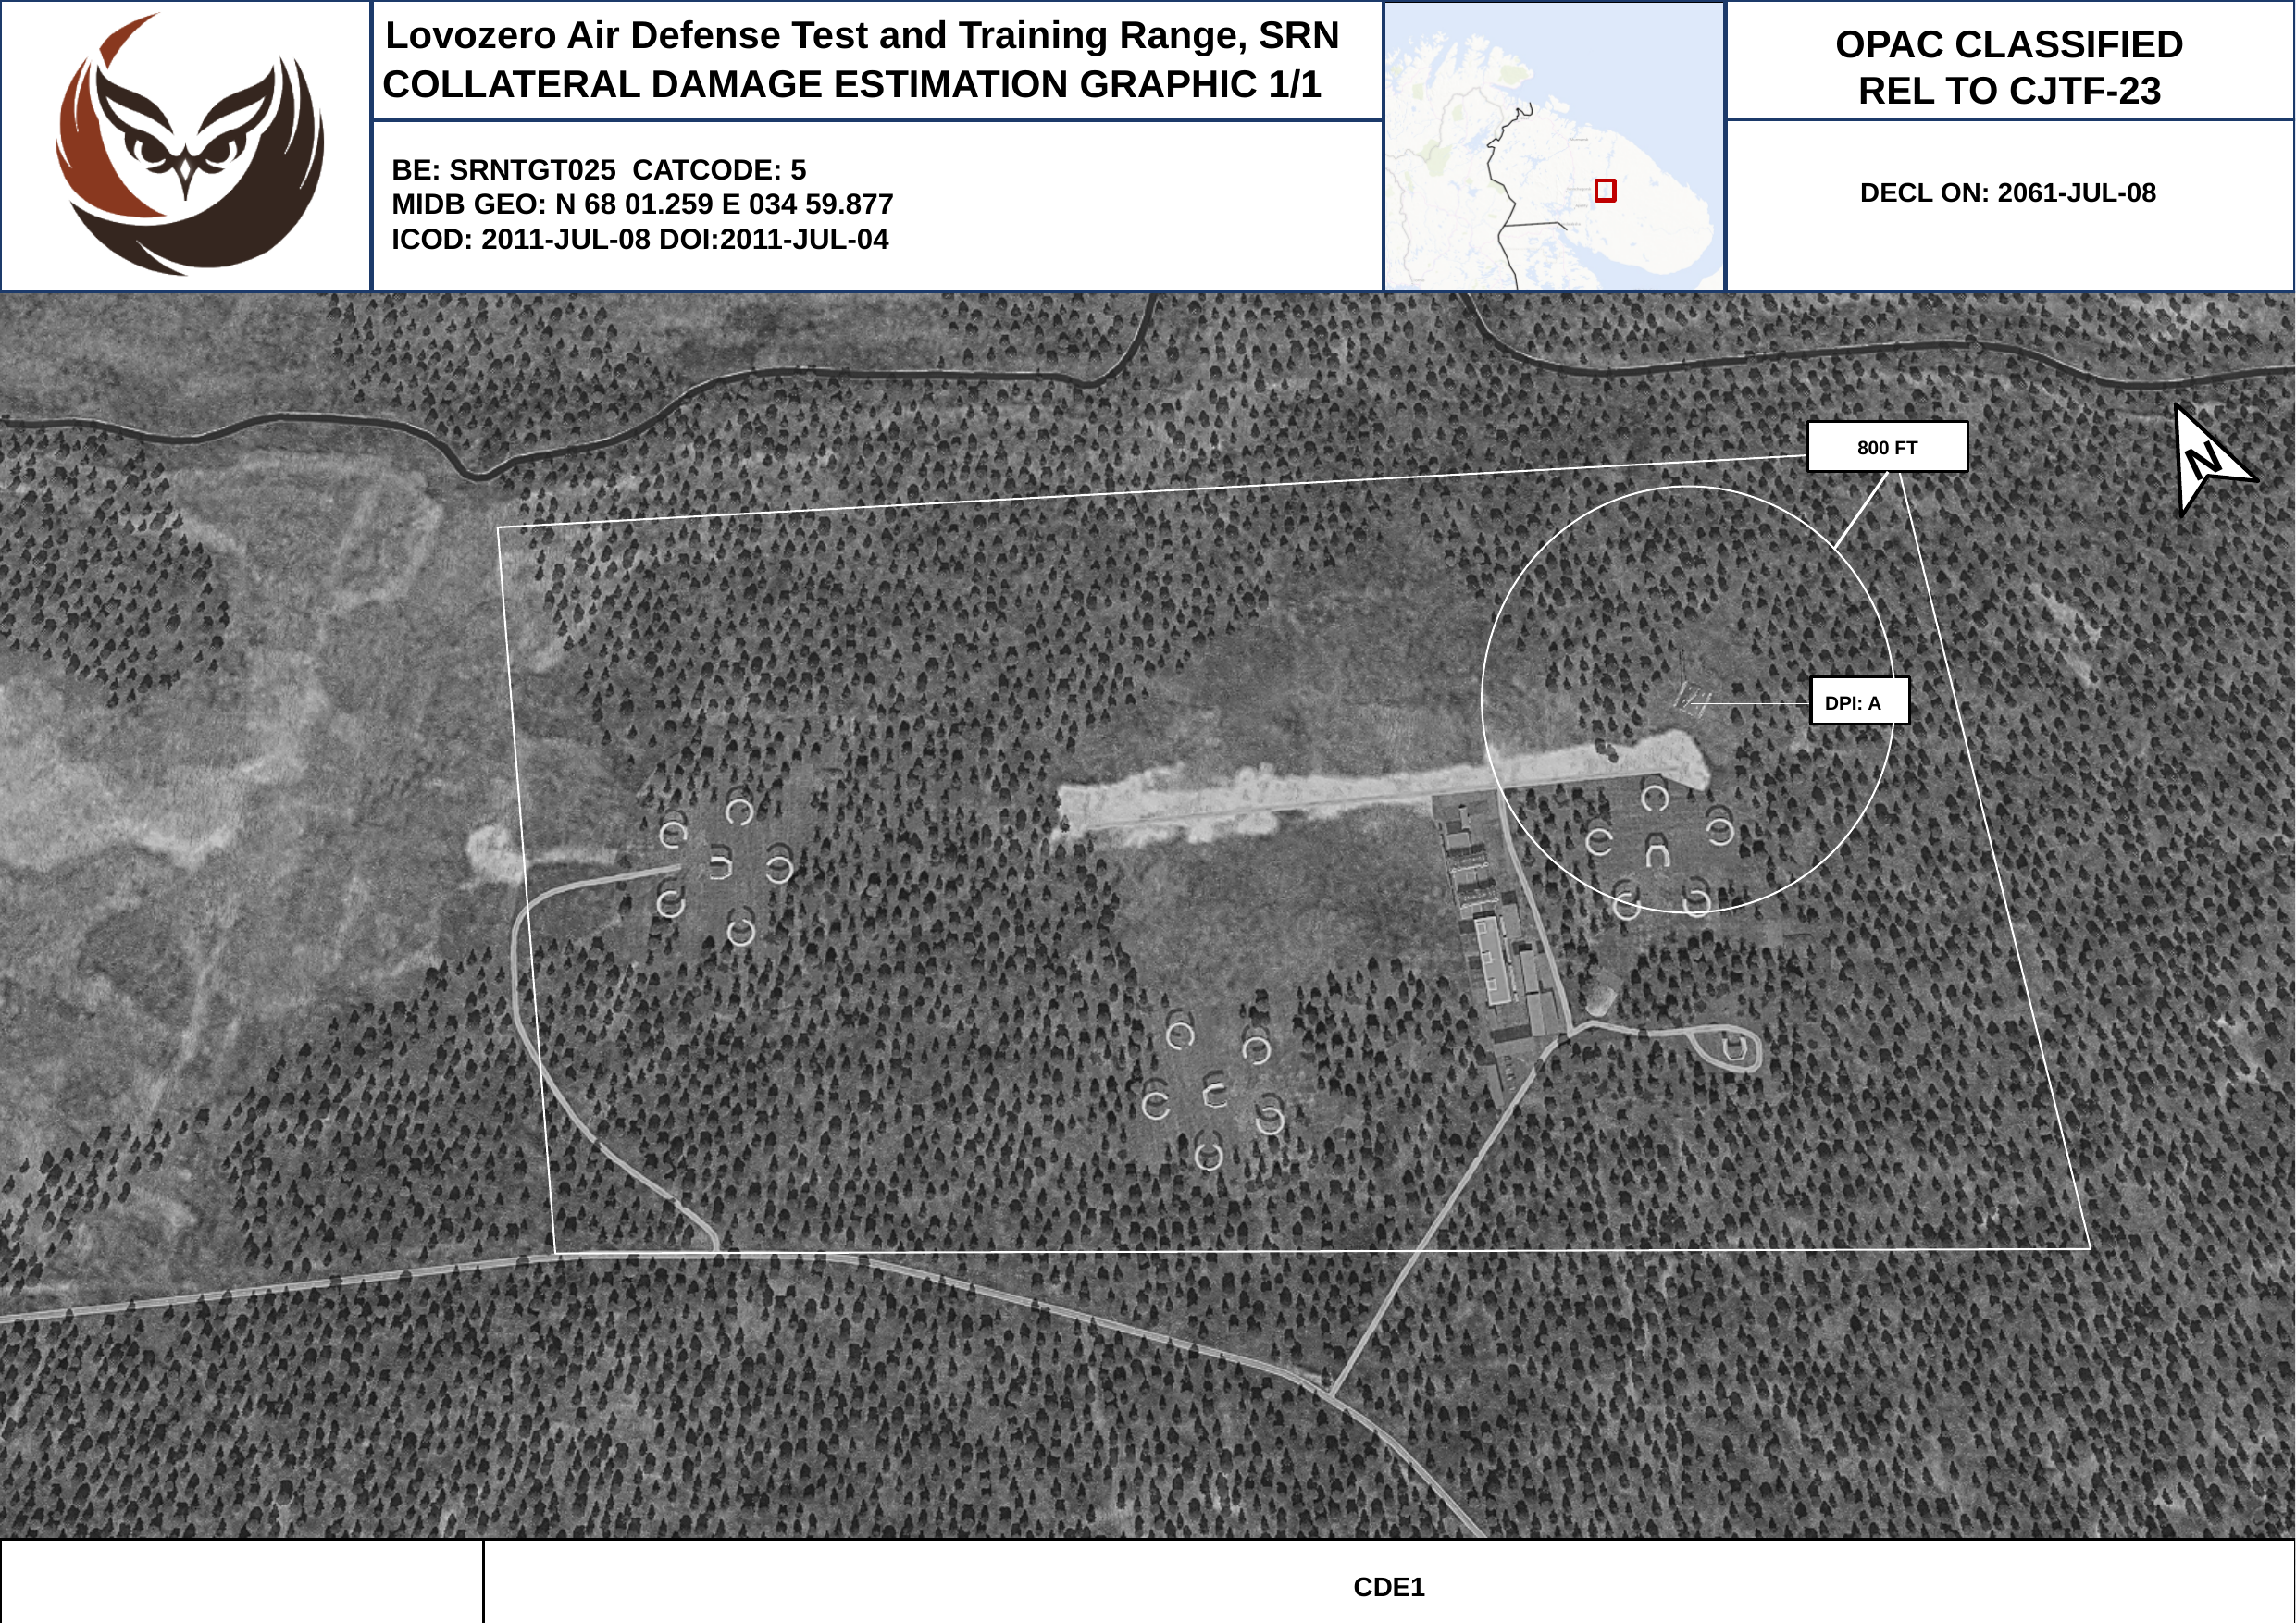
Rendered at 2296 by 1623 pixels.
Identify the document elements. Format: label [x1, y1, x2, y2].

text_box [0, 0, 2296, 302]
text_box [2154, 399, 2240, 505]
text_box [1481, 421, 1969, 913]
picture [0, 302, 2296, 1620]
